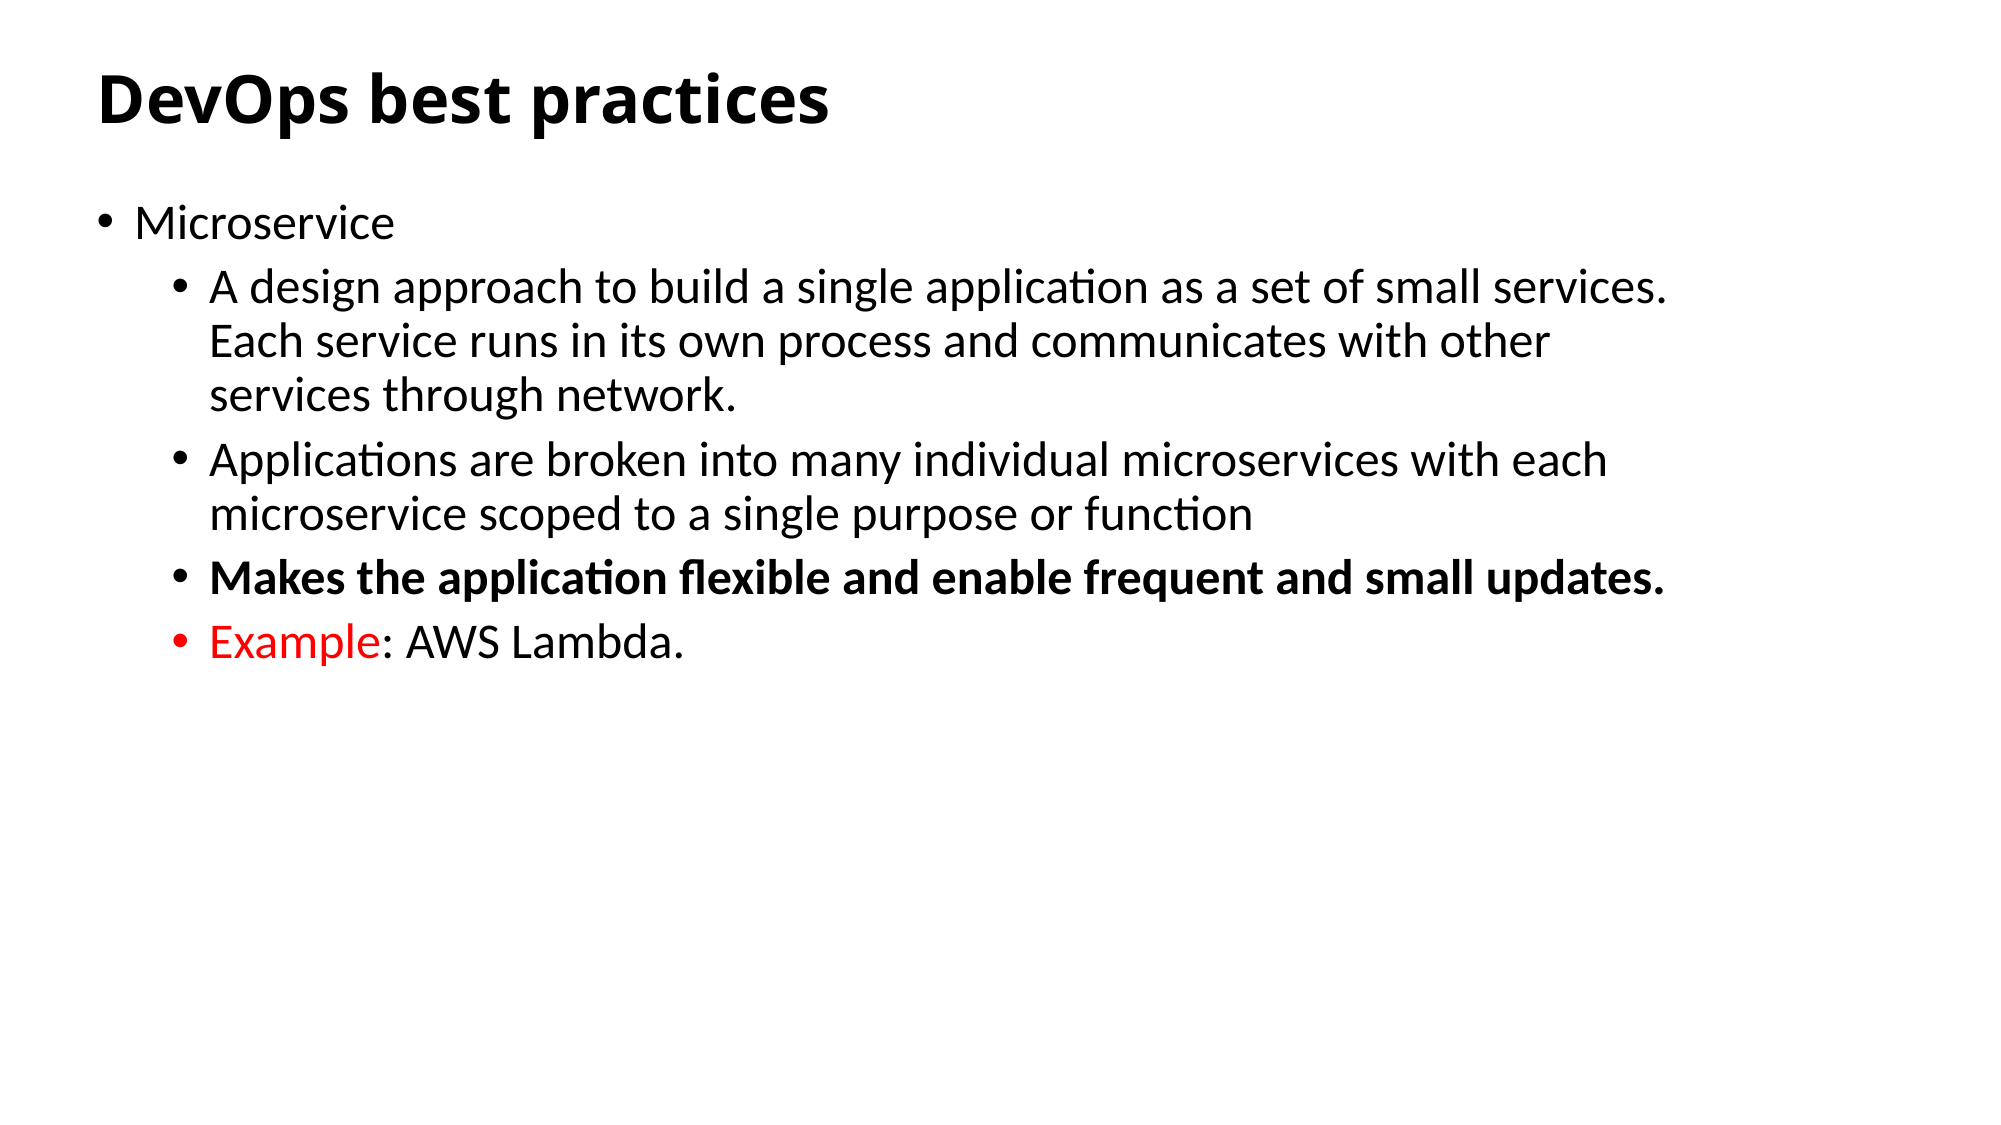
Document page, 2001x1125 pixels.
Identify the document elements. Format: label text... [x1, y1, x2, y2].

title DevOps best practices [81, 43, 1318, 161]
list Microservice A design approach to build a single application as a set of small services. Each service runs in its own process and communicates with other services through network. Applications are broken into many individual microservices with each microservice scoped to a single purpose or function Makes the application flexible and enable frequent and small updates. Example: AWS Lambda. [81, 188, 1685, 672]
